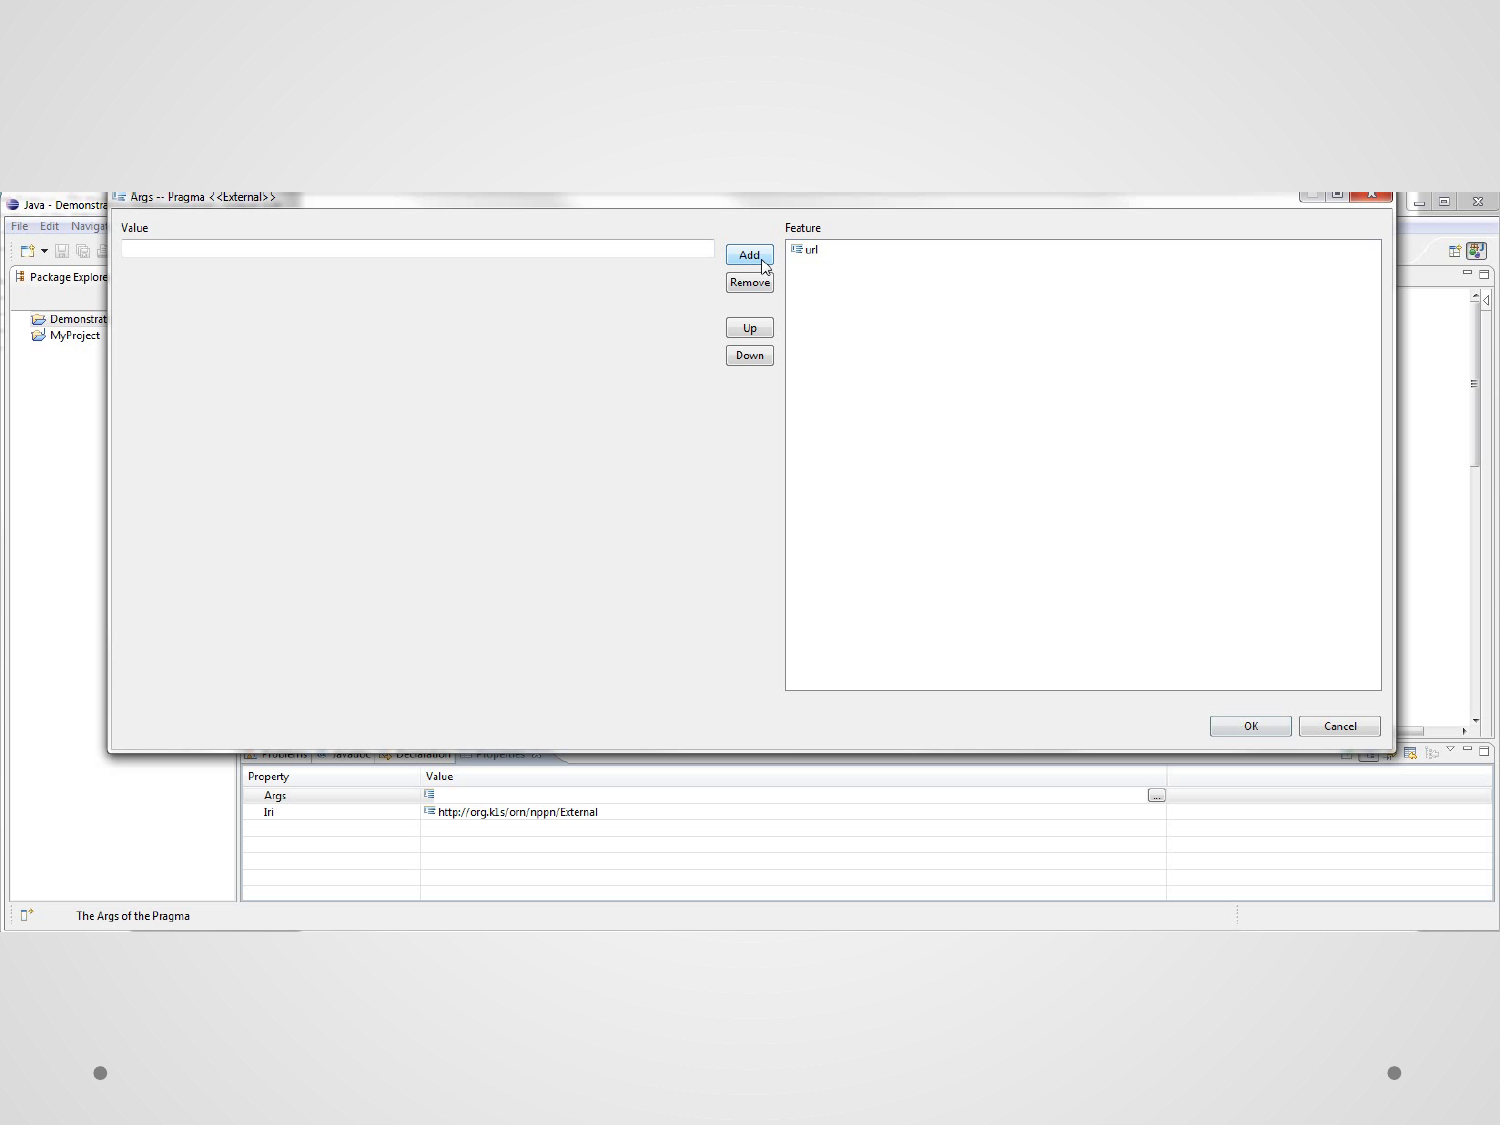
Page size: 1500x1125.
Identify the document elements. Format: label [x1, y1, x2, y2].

picture [0, 192, 1500, 933]
